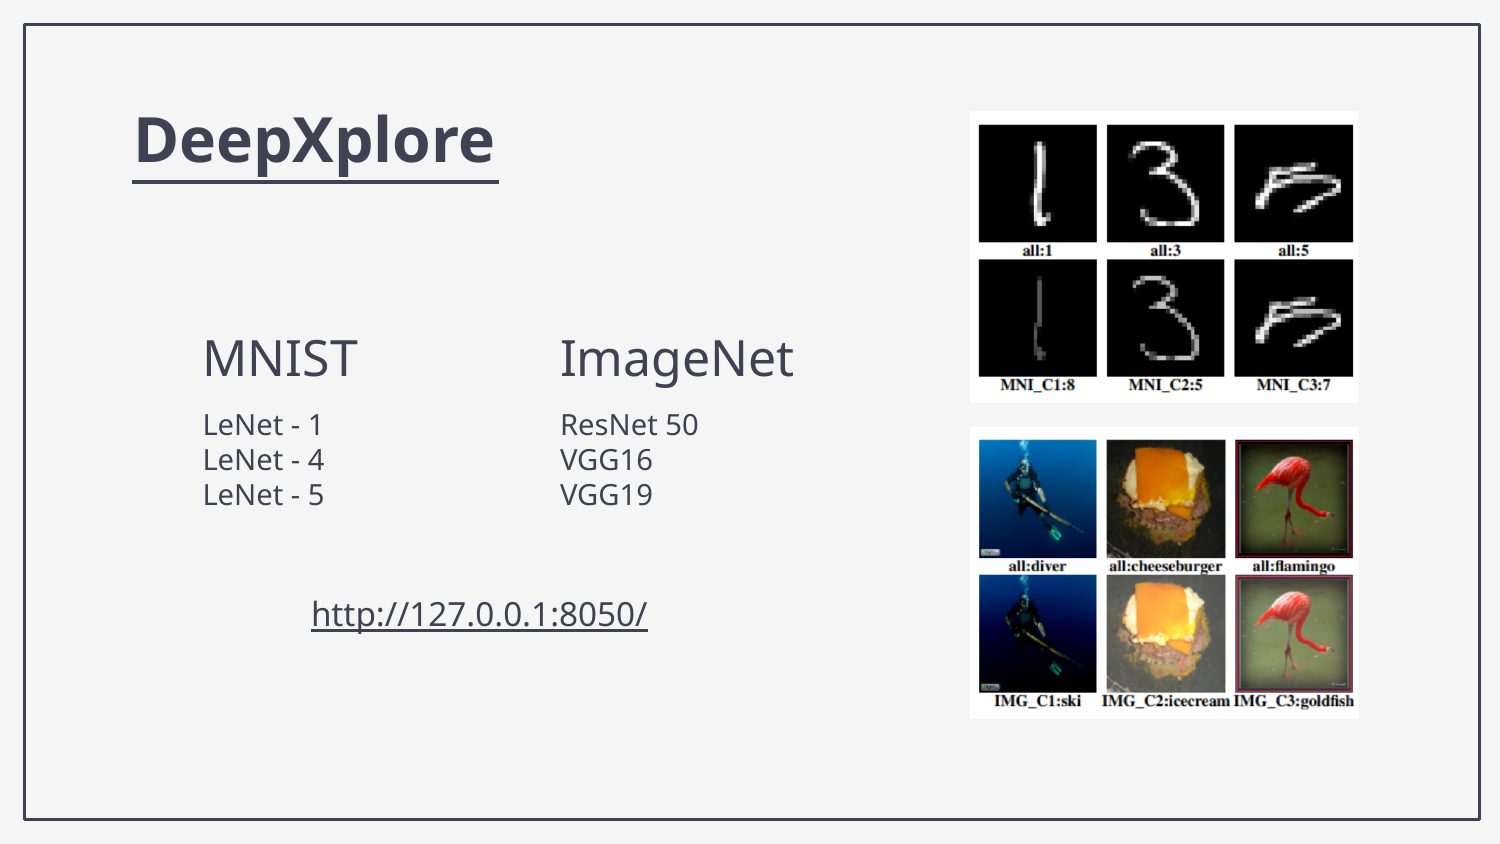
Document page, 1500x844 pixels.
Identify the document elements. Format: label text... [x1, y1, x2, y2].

title DeepXplore [118, 85, 1382, 180]
text_box http://127.0.0.1:8050/ [295, 578, 789, 694]
picture [969, 426, 1359, 720]
title MNIST [187, 311, 544, 391]
subtitle ResNet 50 VGG16 VGG19 [544, 391, 946, 520]
title ImageNet [544, 311, 946, 391]
subtitle LeNet - 1 LeNet - 4 LeNet - 5 [187, 391, 544, 520]
picture [969, 111, 1359, 404]
